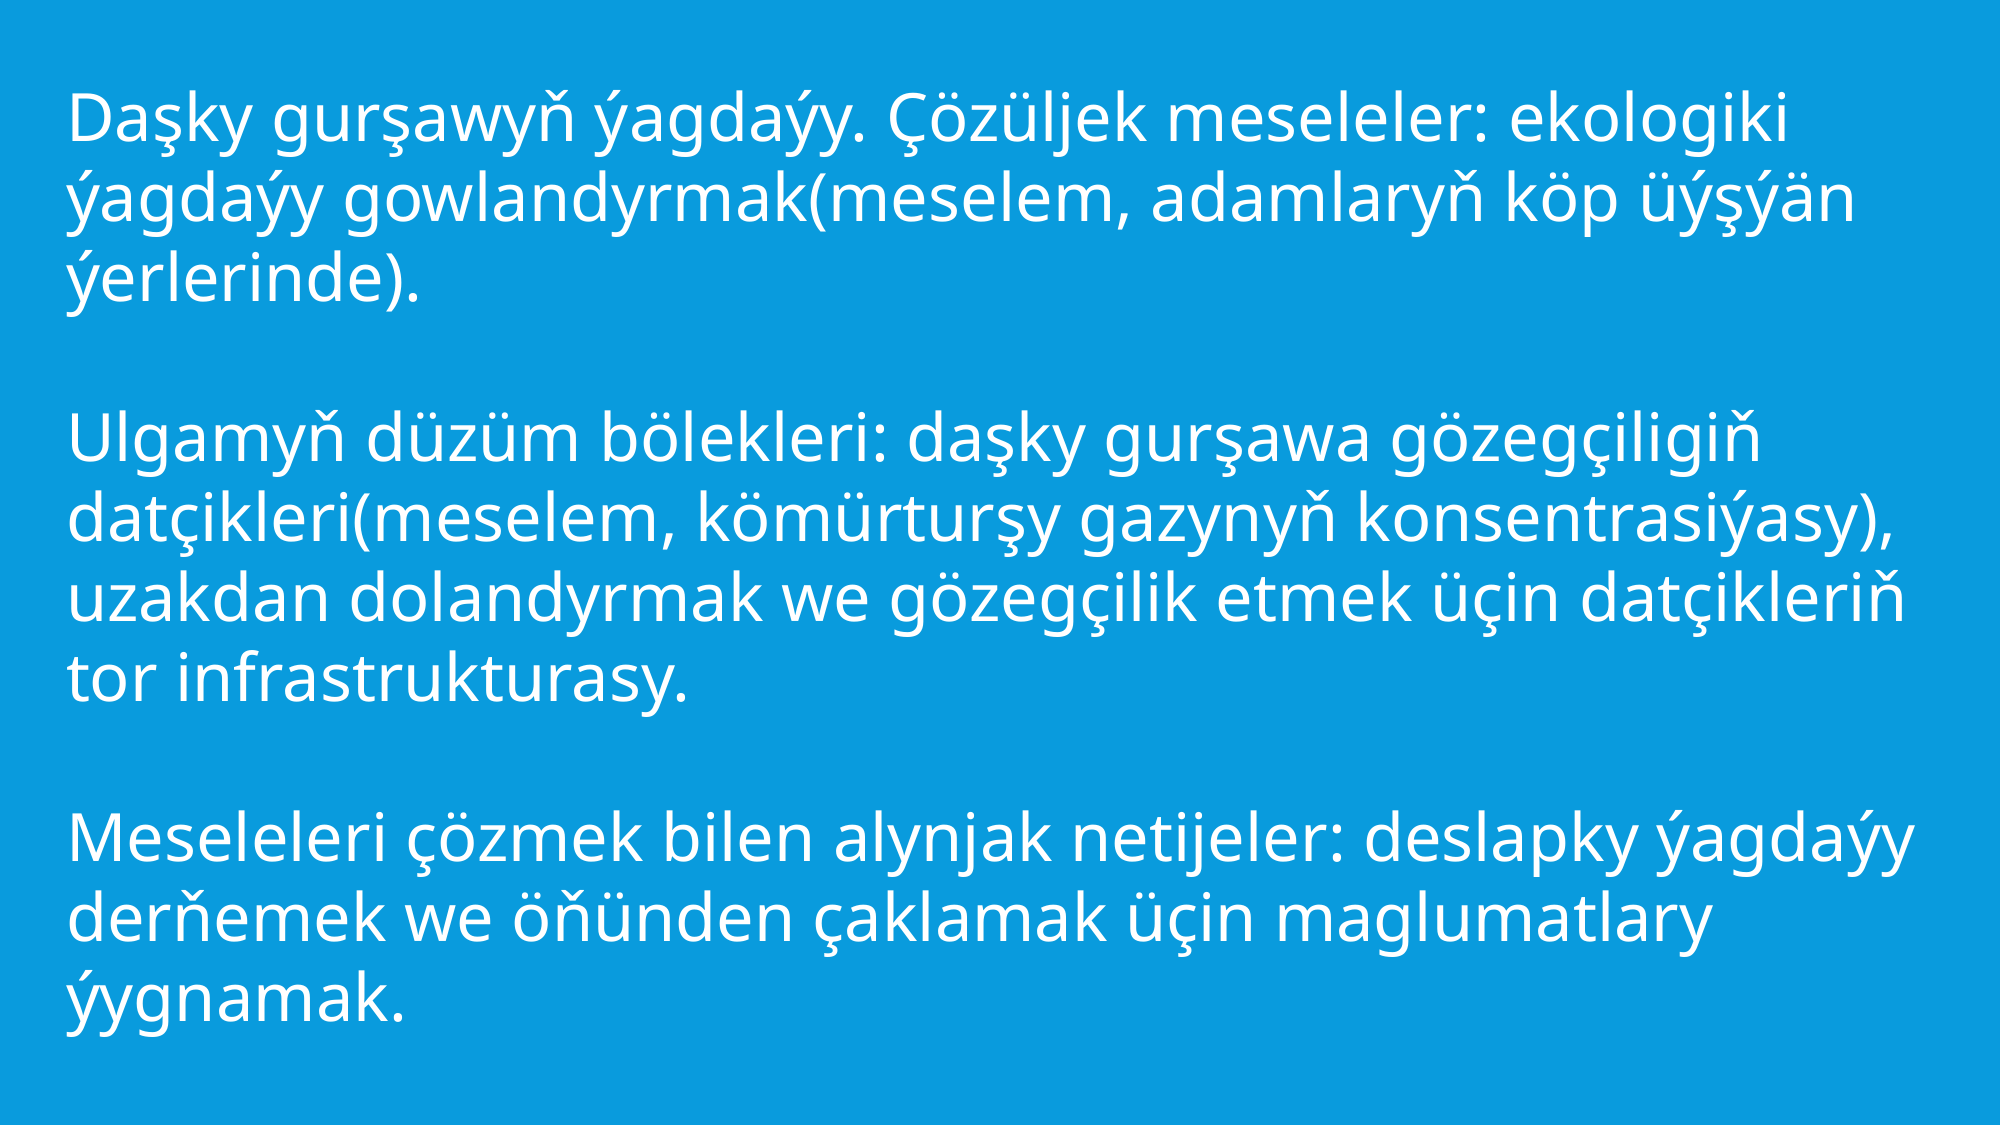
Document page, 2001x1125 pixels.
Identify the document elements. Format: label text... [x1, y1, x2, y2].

text_box Daşky gurşawyň ýagdaýy. Çözüljek meseleler: ekologiki ýagdaýy gowlandyrmak(meselem, adamlaryň köp üýşýän ýerlerinde). Ulgamyň düzüm bölekleri: daşky gurşawa gözegçiligiň datçikleri(meselem, kömürturşy gazynyň konsentrasiýasy), uzakdan dolandyrmak we gözegçilik etmek üçin datçikleriň tor infrastrukturasy. Meseleleri çözmek bilen alynjak netijeler: deslapky ýagdaýy derňemek we öňünden çaklamak üçin maglumatlary ýygnamak. [51, 67, 1971, 1042]
